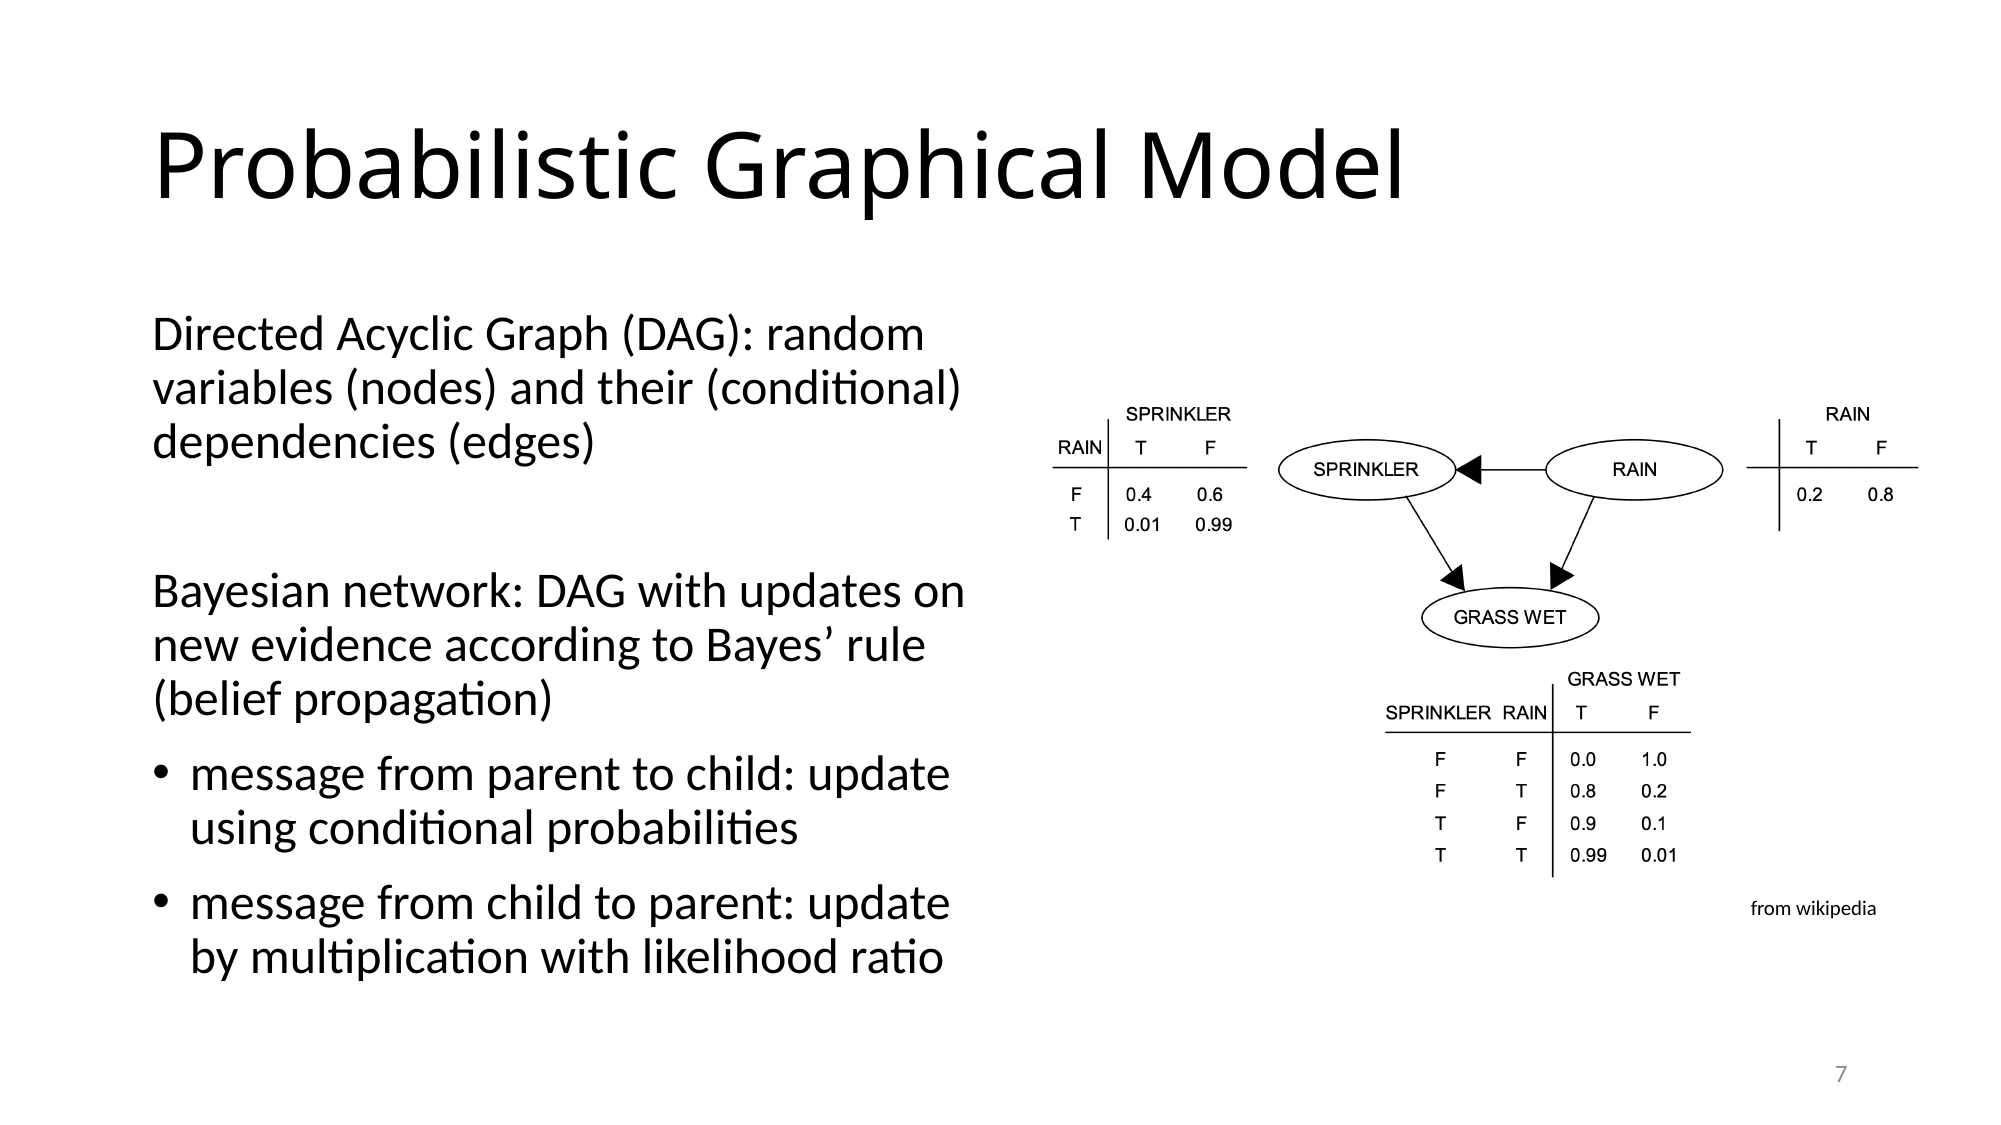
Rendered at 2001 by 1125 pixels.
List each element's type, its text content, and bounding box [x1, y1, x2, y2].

slide_number 7 [1412, 1042, 1863, 1103]
title Probabilistic Graphical Model [137, 59, 1863, 278]
picture [1042, 385, 2000, 928]
list Directed Acyclic Graph (DAG): random variables (nodes) and their (conditional) dependencies (edges) Bayesian network: DAG with updates on new evidence according to Bayes’ rule (belief propagation) message from parent to child: update using conditional probabilities message from child to parent: update by multiplication with likelihood ratio [137, 299, 1000, 1014]
